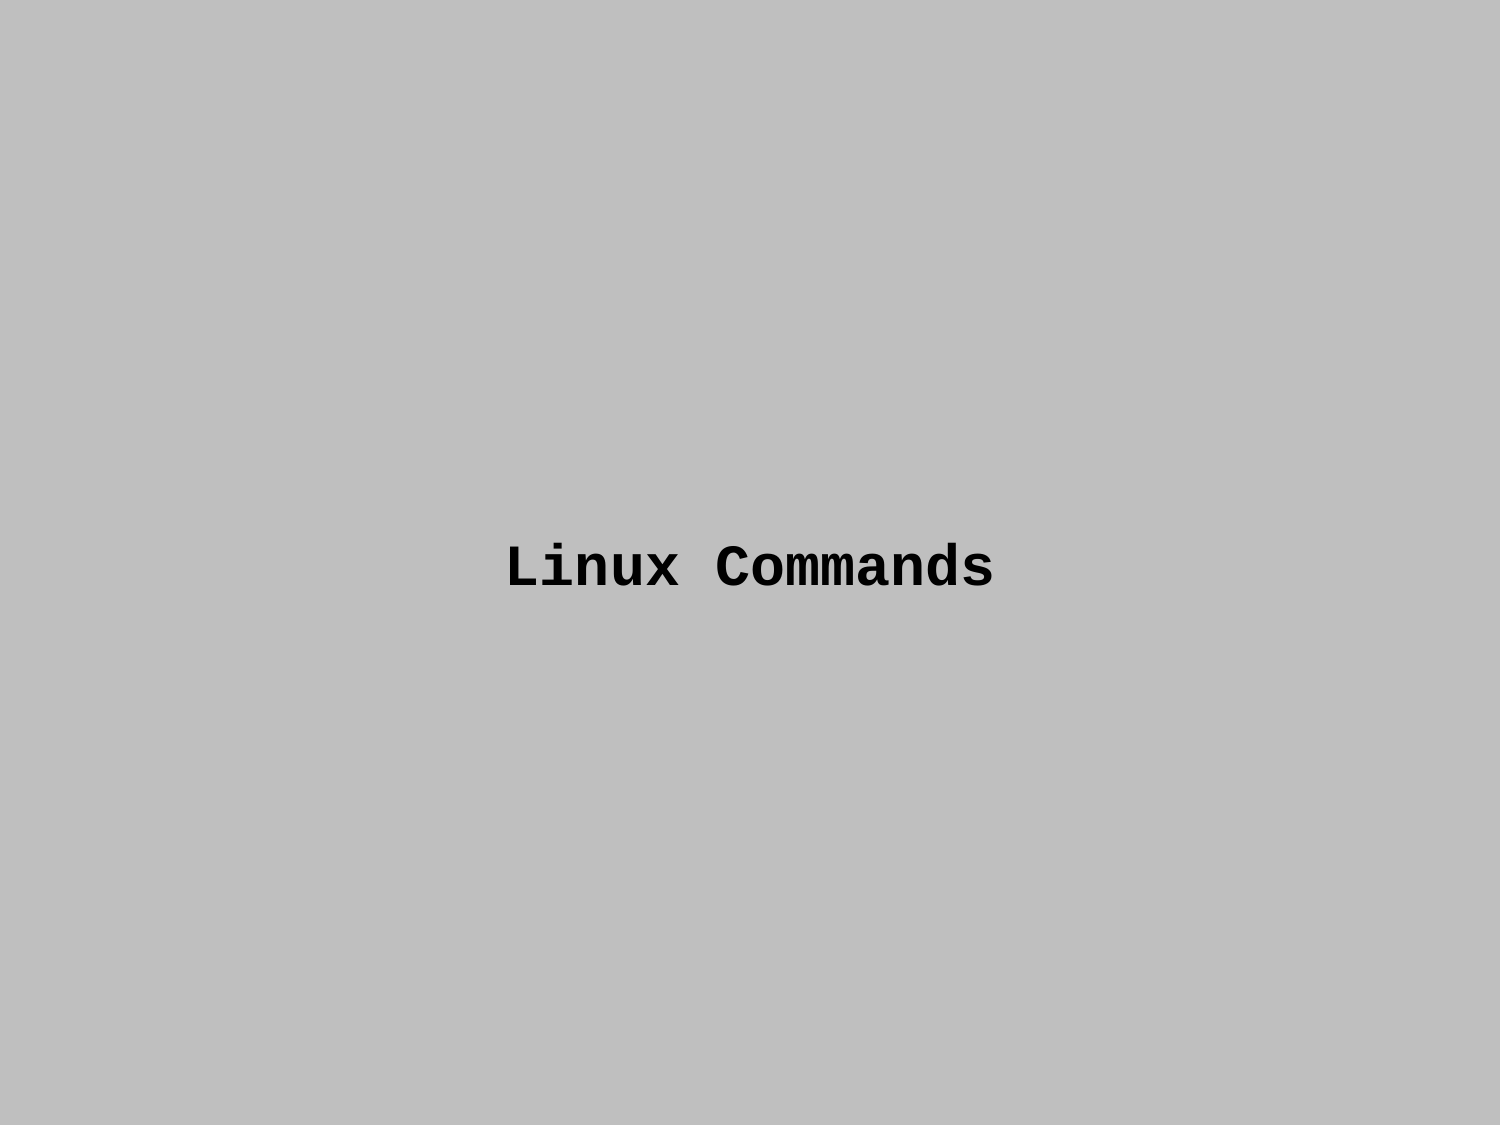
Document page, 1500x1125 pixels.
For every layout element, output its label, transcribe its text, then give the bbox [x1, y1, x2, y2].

text_box Linux Commands [247, 523, 1253, 602]
